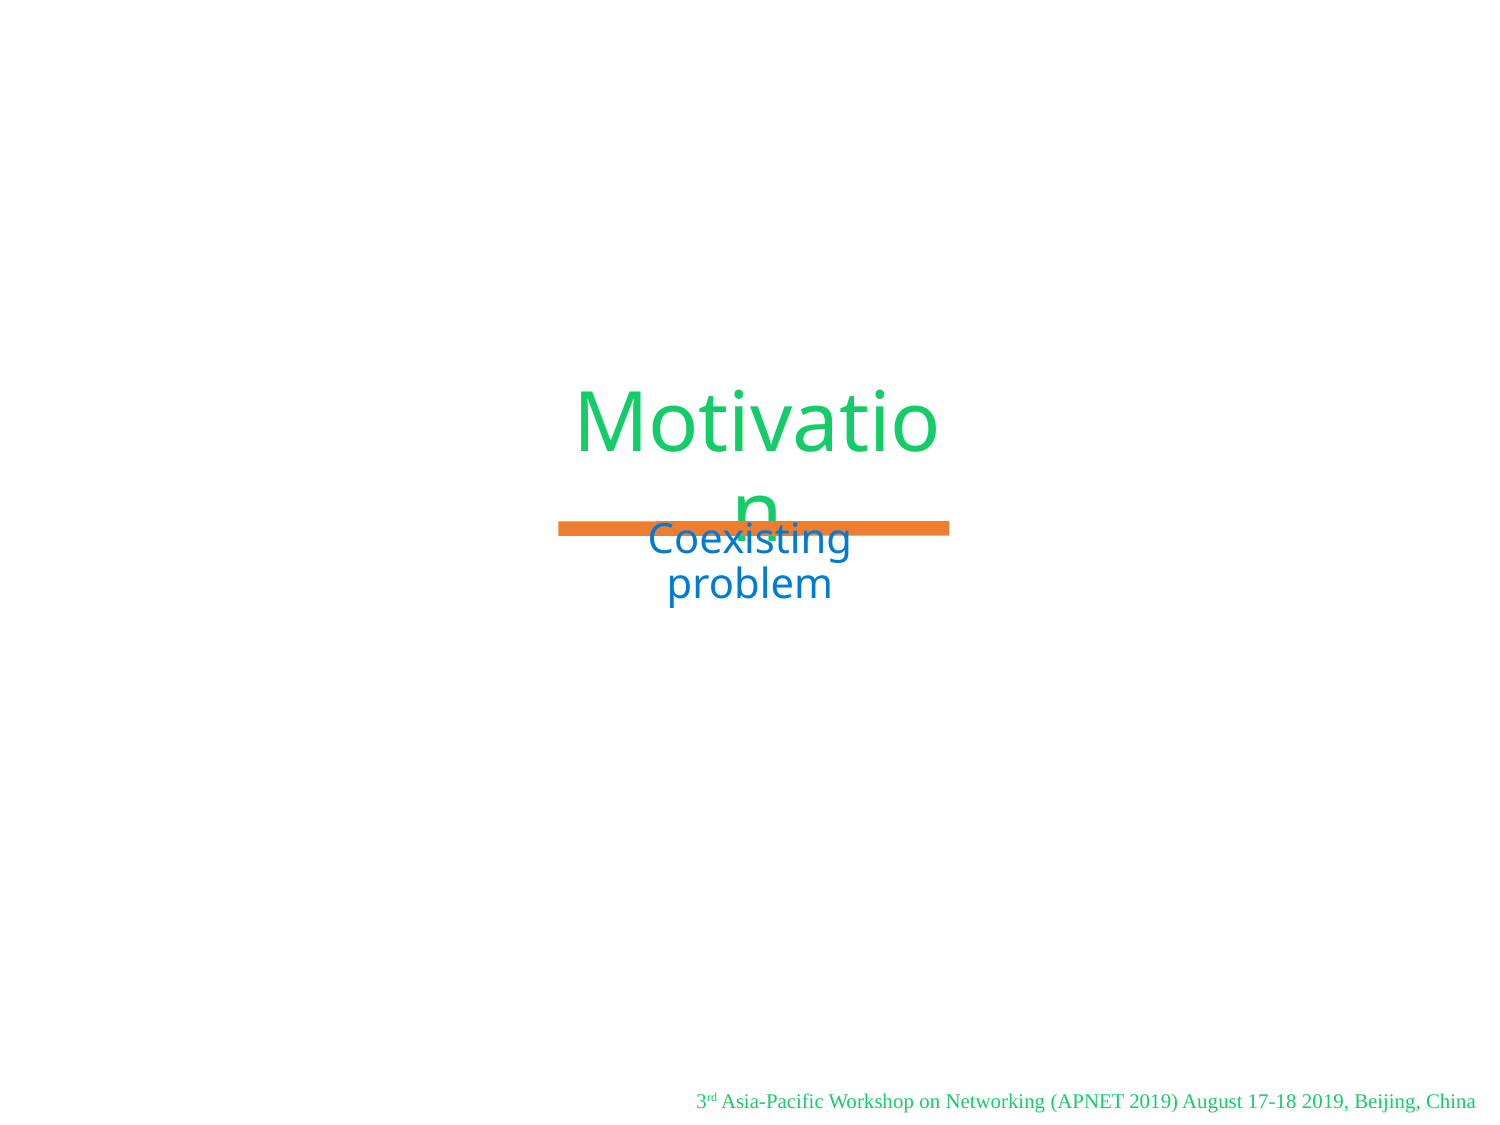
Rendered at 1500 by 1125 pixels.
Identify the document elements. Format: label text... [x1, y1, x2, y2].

text_box Coexisting problem [560, 545, 940, 580]
text_box 3rd Asia-Pacific Workshop on Networking (APNET 2019) August 17-18 2019, Beijing, China [678, 1079, 1494, 1120]
title Motivation [546, 417, 969, 522]
